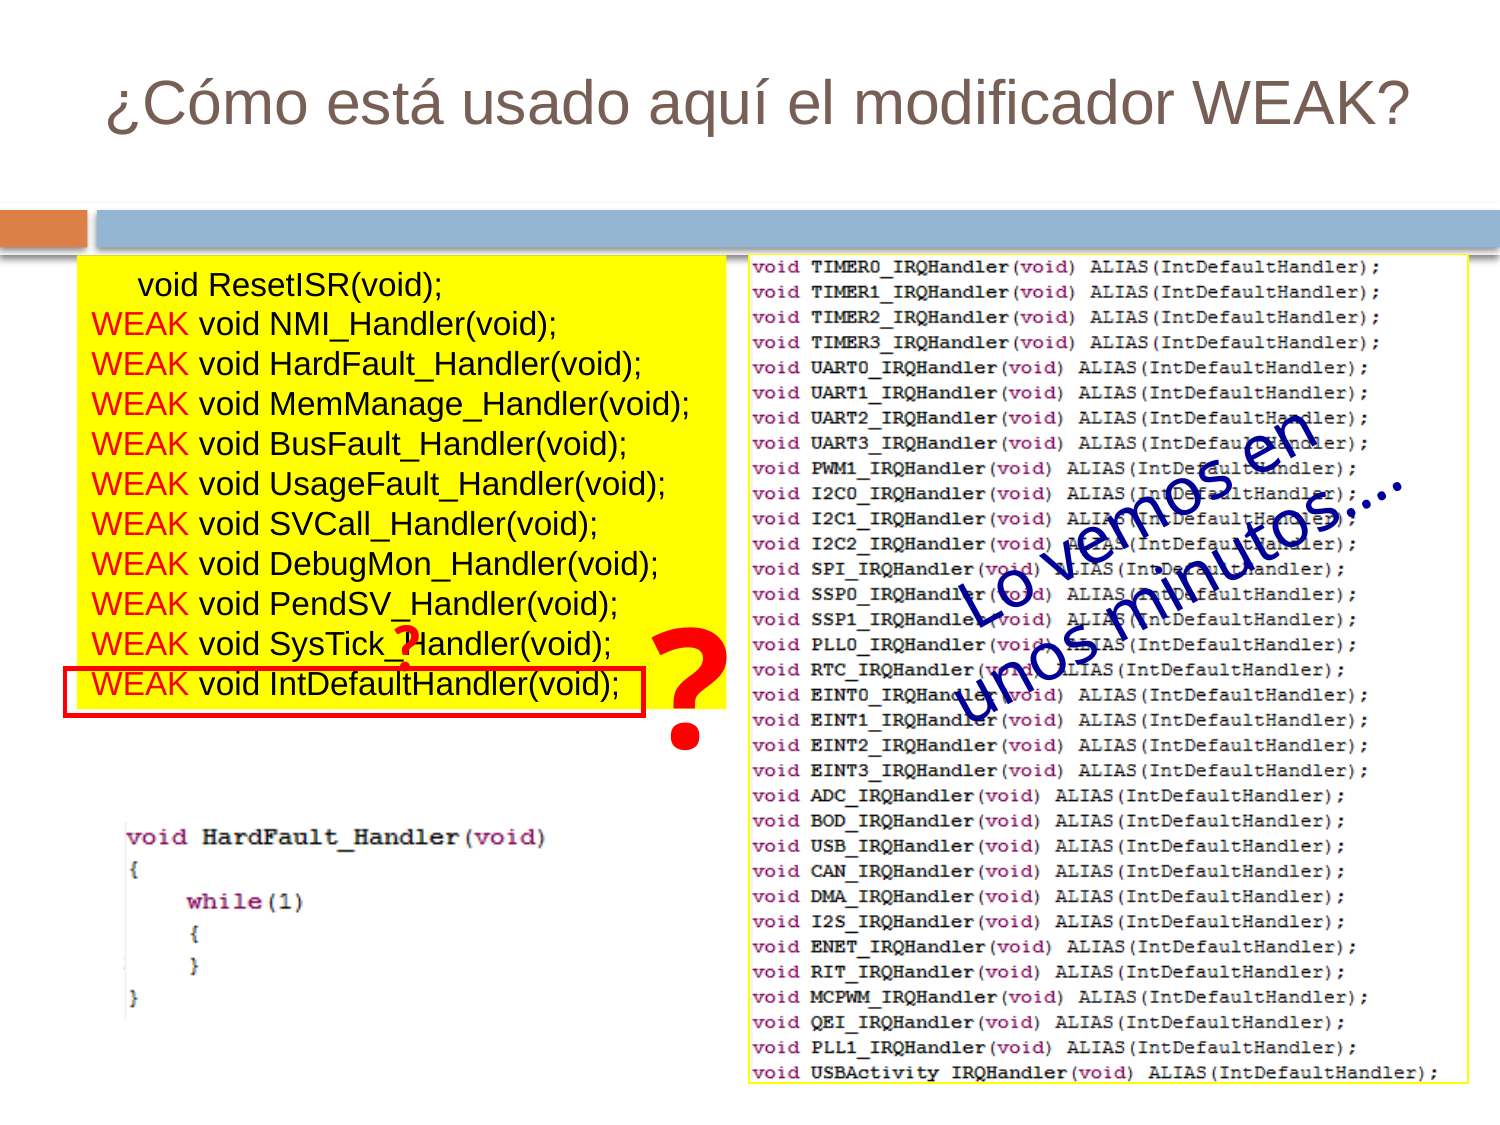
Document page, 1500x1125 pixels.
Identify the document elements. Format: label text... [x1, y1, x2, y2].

text_box void ResetISR(void); WEAK void NMI_Handler(void); WEAK void HardFault_Handler(void); WEAK void MemManage_Handler(void); WEAK void BusFault_Handler(void); WEAK void UsageFault_Handler(void); WEAK void SVCall_Handler(void); WEAK void DebugMon_Handler(void); WEAK void PendSV_Handler(void); WEAK void SysTick_Handler(void); WEAK void IntDefaultHandler(void); [76, 255, 727, 668]
text_box ? [572, 574, 743, 789]
text_box [64, 668, 572, 716]
picture [749, 255, 1468, 1083]
text_box ? [289, 597, 526, 693]
title ¿Cómo está usado aquí el modificador WEAK? [46, 23, 1471, 176]
picture [123, 821, 671, 1020]
